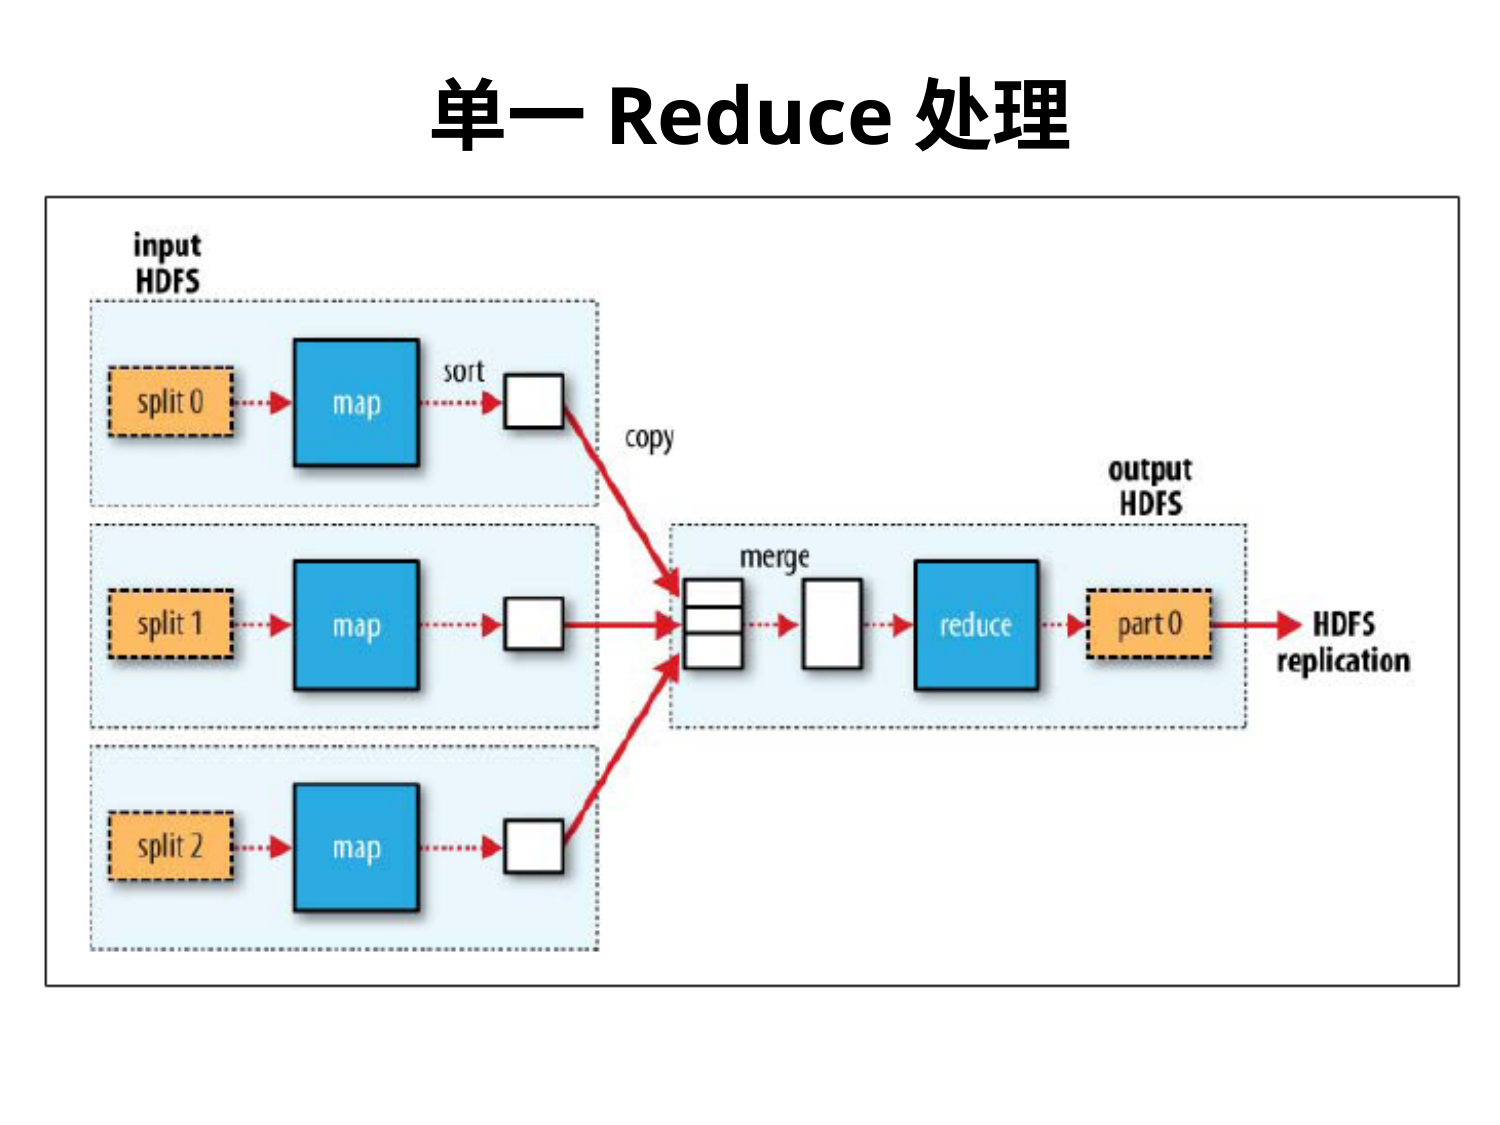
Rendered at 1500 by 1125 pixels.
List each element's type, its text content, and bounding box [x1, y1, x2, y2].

picture [34, 184, 1483, 1000]
title 单一Reduce处理 [75, 19, 1425, 182]
